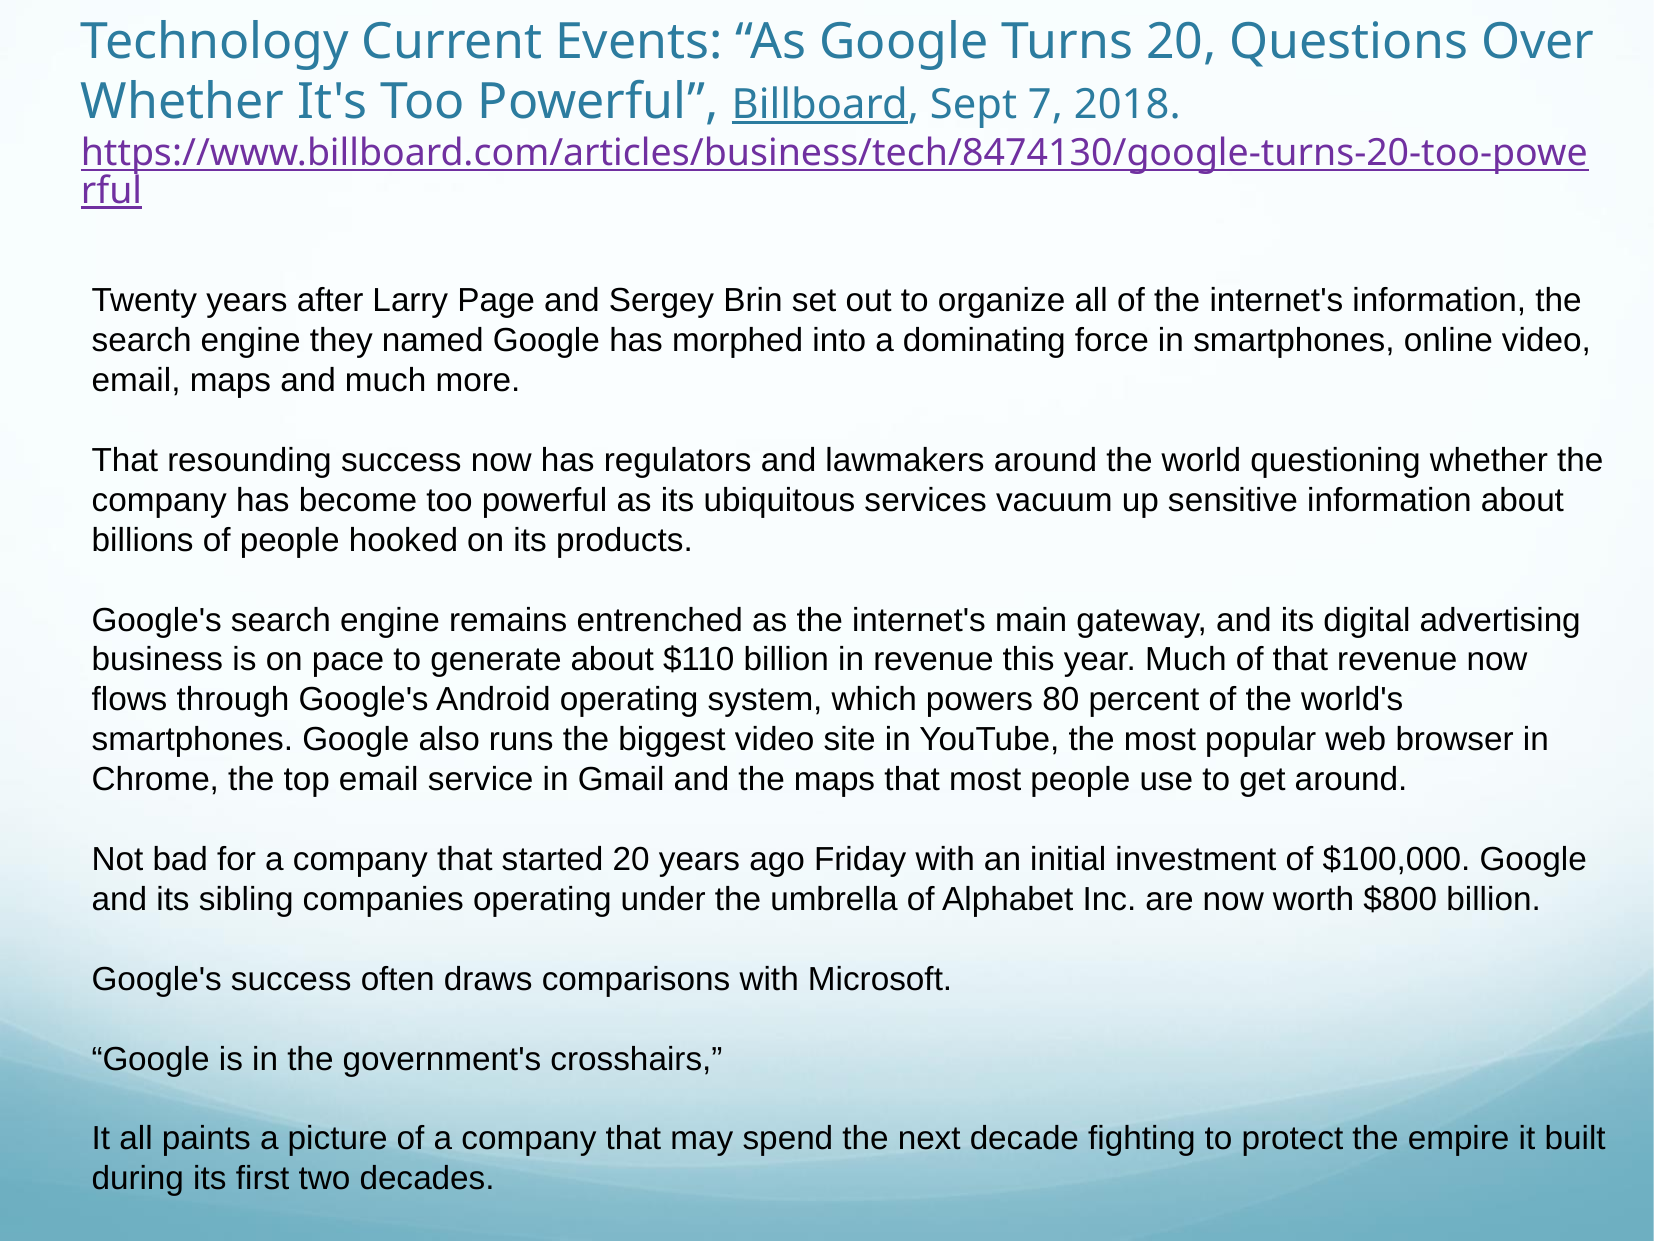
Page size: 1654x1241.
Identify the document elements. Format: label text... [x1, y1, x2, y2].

picture [0, 0, 1654, 1241]
title Technology Current Events: “As Google Turns 20, Questions Over Whether It's Too Powerful”, Billboard, Sept 7, 2018. https://www.billboard.com/articles/business/tech/8474130/google-turns-20-too-powerful [64, 78, 1615, 233]
text_box Twenty years after Larry Page and Sergey Brin set out to organize all of the internet's information, the search engine they named Google has morphed into a dominating force in smartphones, online video, email, maps and much more. That resounding success now has regulators and lawmakers around the world questioning whether the company has become too powerful as its ubiquitous services vacuum up sensitive information about billions of people hooked on its products. Google's search engine remains entrenched as the internet's main gateway, and its digital advertising business is on pace to generate about $110 billion in revenue this year. Much of that revenue now flows through Google's Android operating system, which powers 80 percent of the world's smartphones. Google also runs the biggest video site in YouTube, the most popular web browser in Chrome, the top email service in Gmail and the maps that most people use to get around. Not bad for a company that started 20 years ago Friday with an initial investment of $100,000. Google and its sibling companies operating under the umbrella of Alphabet Inc. are now worth $800 billion. Google's success often draws comparisons with Microsoft. “Google is in the government's crosshairs,” It all paints a picture of a company that may spend the next decade fighting to protect the empire it built during its first two decades. [76, 270, 1627, 1204]
